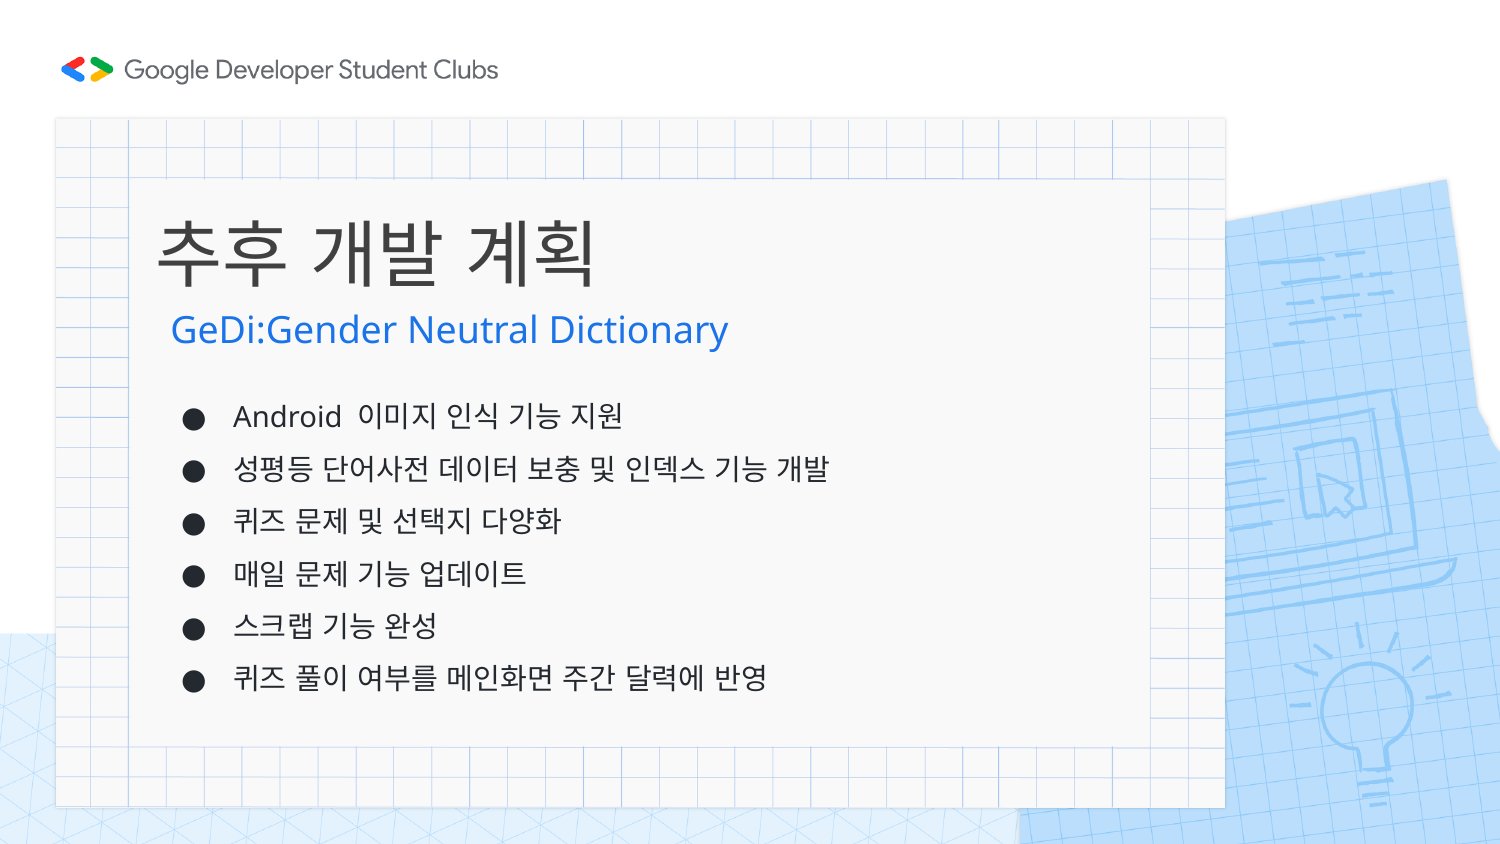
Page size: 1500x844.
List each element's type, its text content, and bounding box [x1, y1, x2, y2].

subtitle GeDi:Gender Neutral Dictionary [164, 300, 1215, 802]
title 추후 개발 계획 [140, 193, 1035, 365]
picture [0, 0, 1500, 844]
list Android 이미지 인식 기능 지원 성평등 단어사전 데이터 보충 및 인덱스 기능 개발 퀴즈 문제 및 선택지 다양화 매일 문제 기능 업데이트 스크랩 기능 완성 퀴즈 풀이 여부를 메인화면 주간 달력에 반영 [152, 375, 1127, 844]
